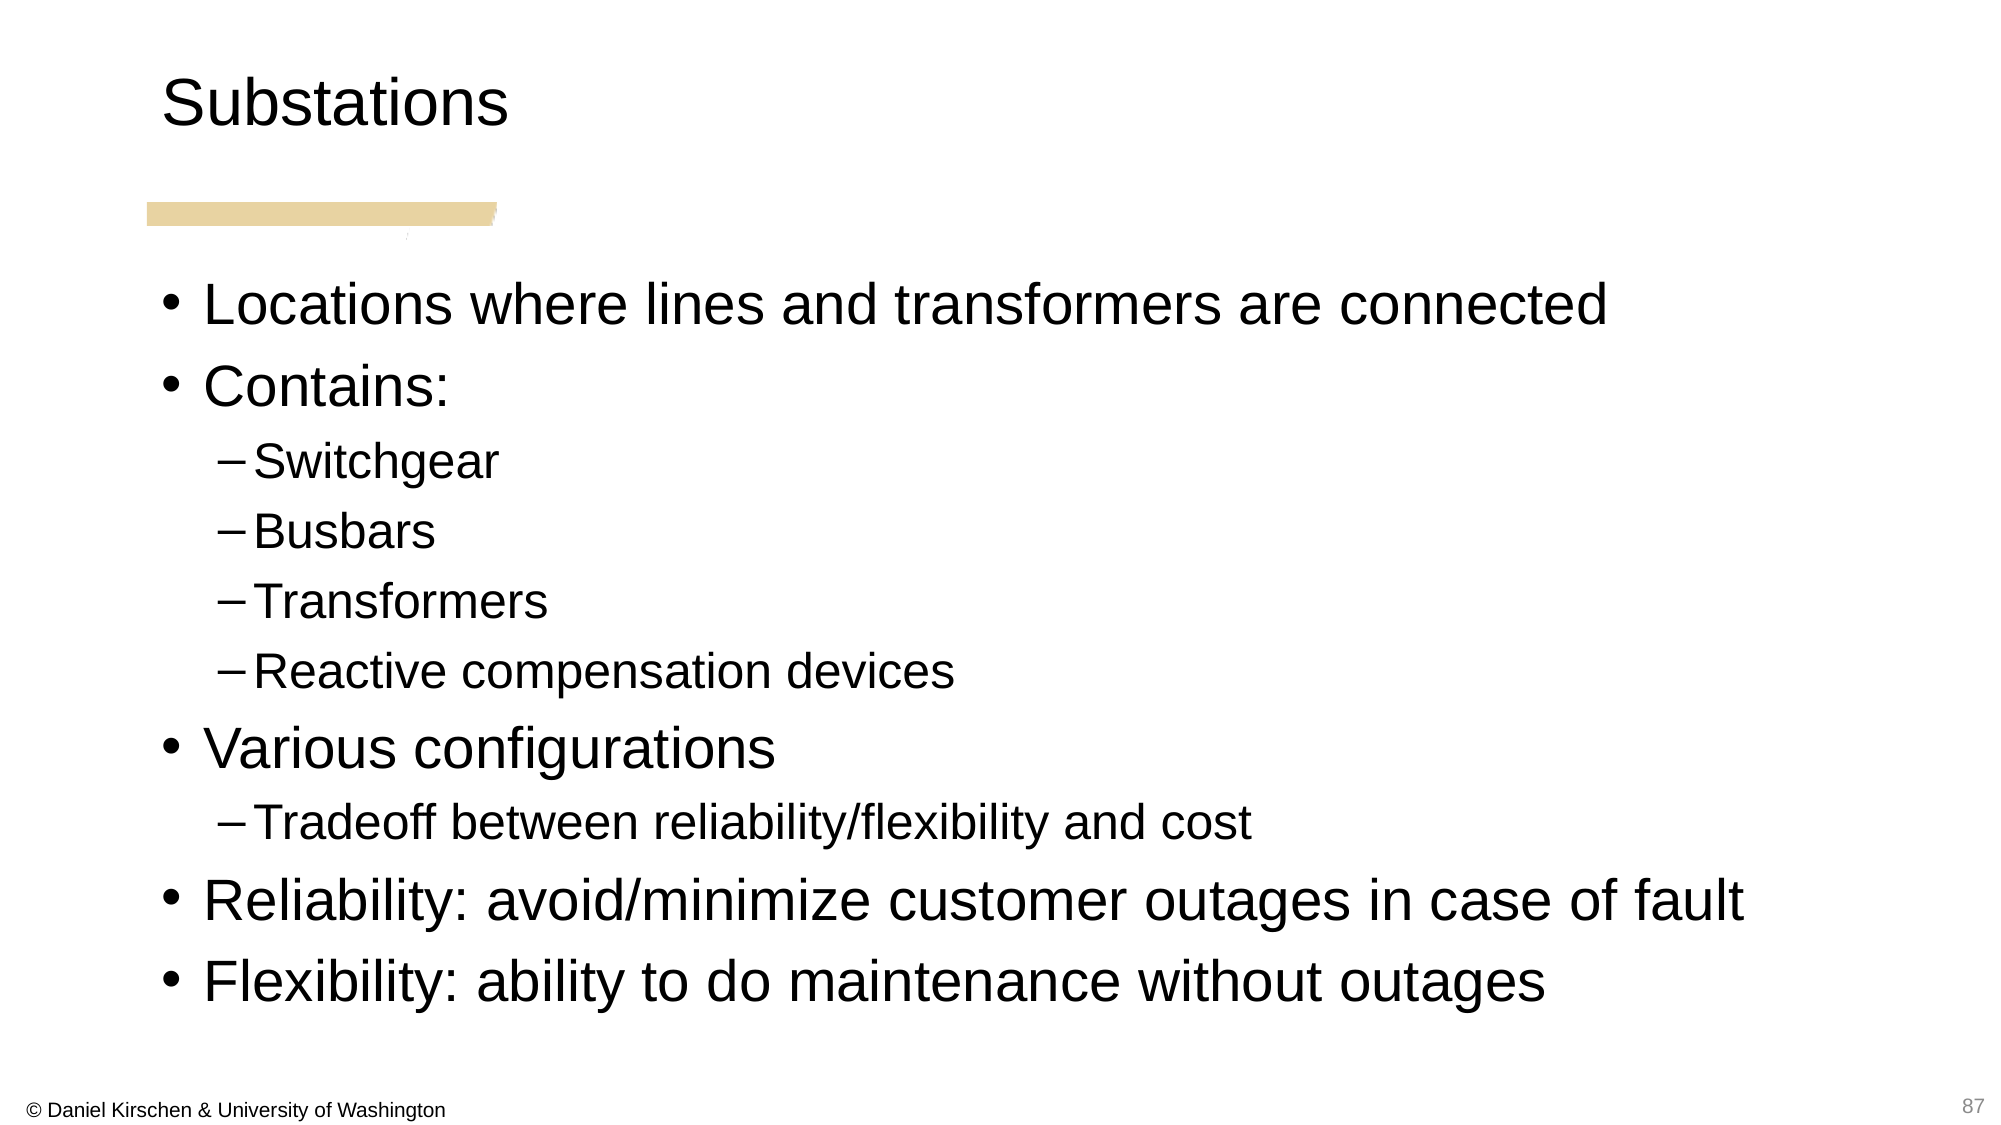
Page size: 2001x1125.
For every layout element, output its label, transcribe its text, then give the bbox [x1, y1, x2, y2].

list Locations where lines and transformers are connected Contains: Switchgear Busbars Transformers Reactive compensation devices Various configurations Tradeoff between reliability/flexibility and cost Reliability: avoid/minimize customer outages in case of fault Flexibility: ability to do maintenance without outages [146, 259, 1904, 1039]
list Substations [146, 60, 1904, 169]
footer 87 [1917, 1084, 2000, 1125]
